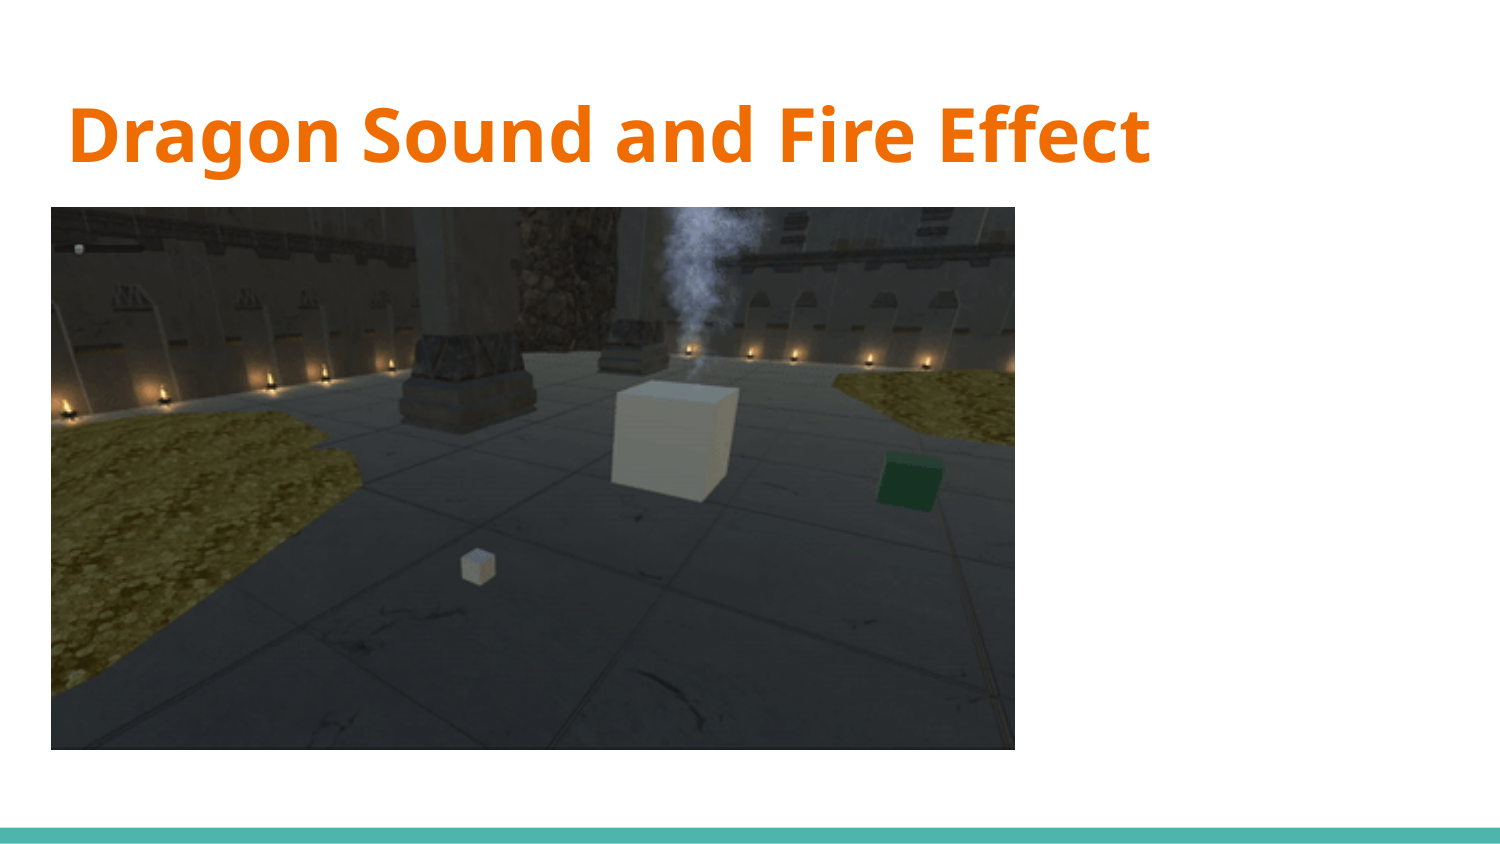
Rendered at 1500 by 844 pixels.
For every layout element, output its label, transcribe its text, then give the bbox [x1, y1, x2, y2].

title Dragon Sound and Fire Effect [51, 72, 1449, 189]
picture [50, 207, 1015, 750]
